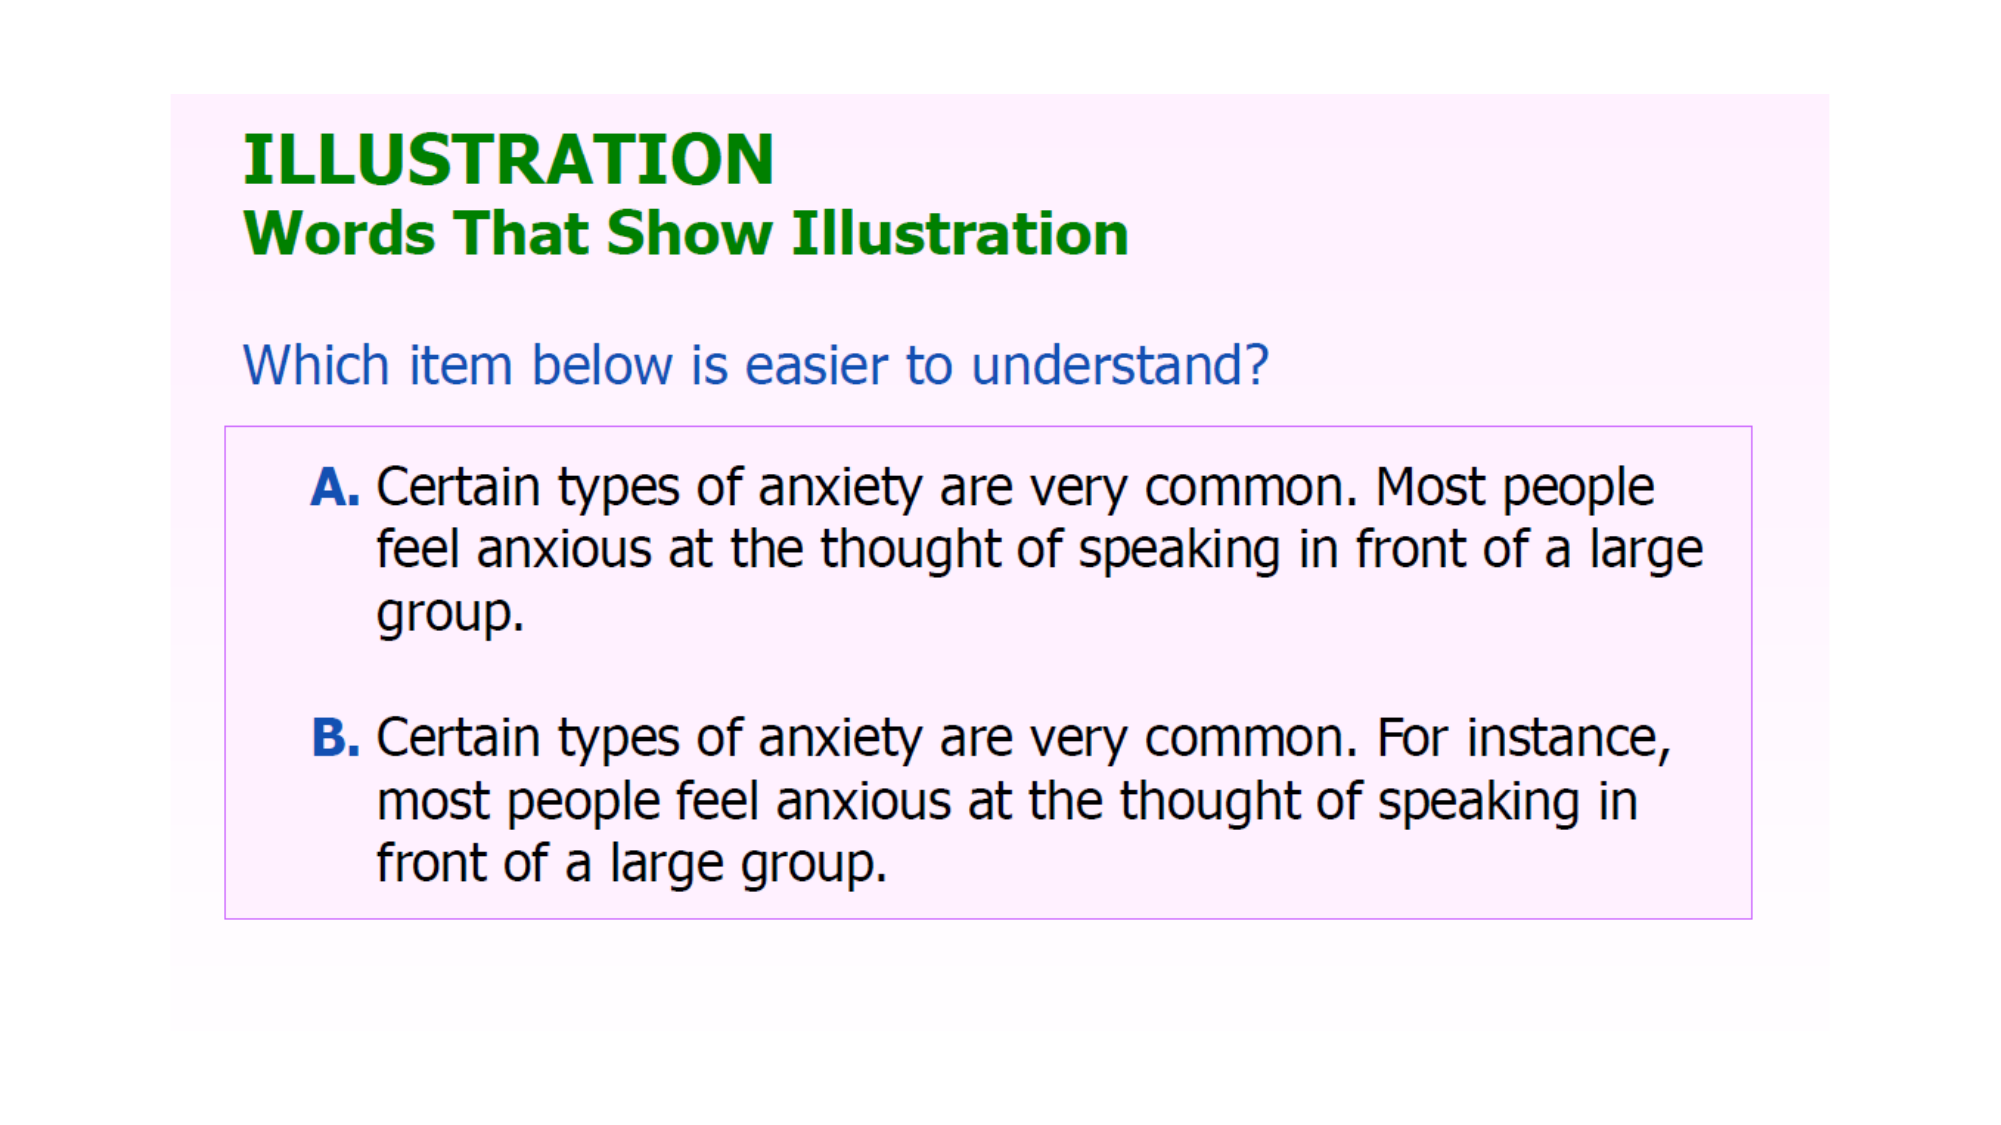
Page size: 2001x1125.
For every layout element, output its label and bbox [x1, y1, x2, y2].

picture [170, 94, 1830, 1031]
